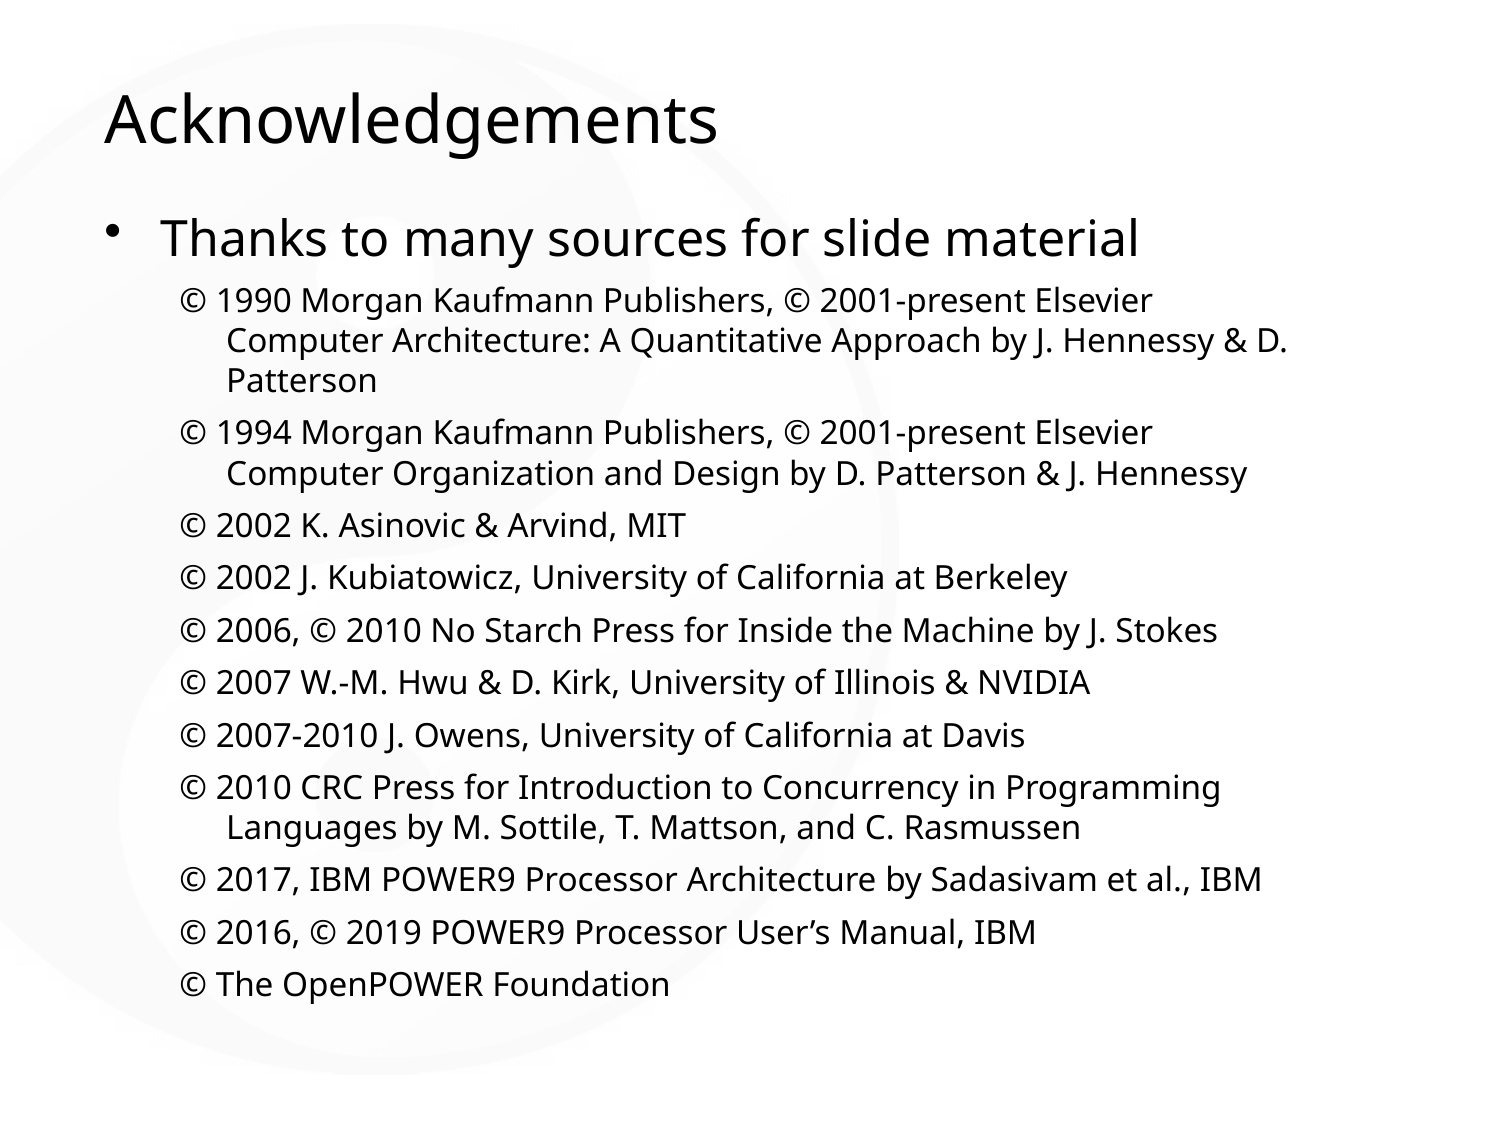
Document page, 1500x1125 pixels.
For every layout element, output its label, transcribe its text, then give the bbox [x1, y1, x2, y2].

list Thanks to many sources for slide material © 1990 Morgan Kaufmann Publishers, © 2001-present Elsevier Computer Architecture: A Quantitative Approach by J. Hennessy & D. Patterson © 1994 Morgan Kaufmann Publishers, © 2001-present Elsevier Computer Organization and Design by D. Patterson & J. Hennessy © 2002 K. Asinovic & Arvind, MIT © 2002 J. Kubiatowicz, University of California at Berkeley © 2006, © 2010 No Starch Press for Inside the Machine by J. Stokes © 2007 W.-M. Hwu & D. Kirk, University of Illinois & NVIDIA © 2007-2010 J. Owens, University of California at Davis © 2010 CRC Press for Introduction to Concurrency in Programming Languages by M. Sottile, T. Mattson, and C. Rasmussen © 2017, IBM POWER9 Processor Architecture by Sadasivam et al., IBM © 2016, © 2019 POWER9 Processor User’s Manual, IBM © The OpenPOWER Foundation [89, 199, 1411, 1046]
title Acknowledgements [89, 54, 1365, 180]
